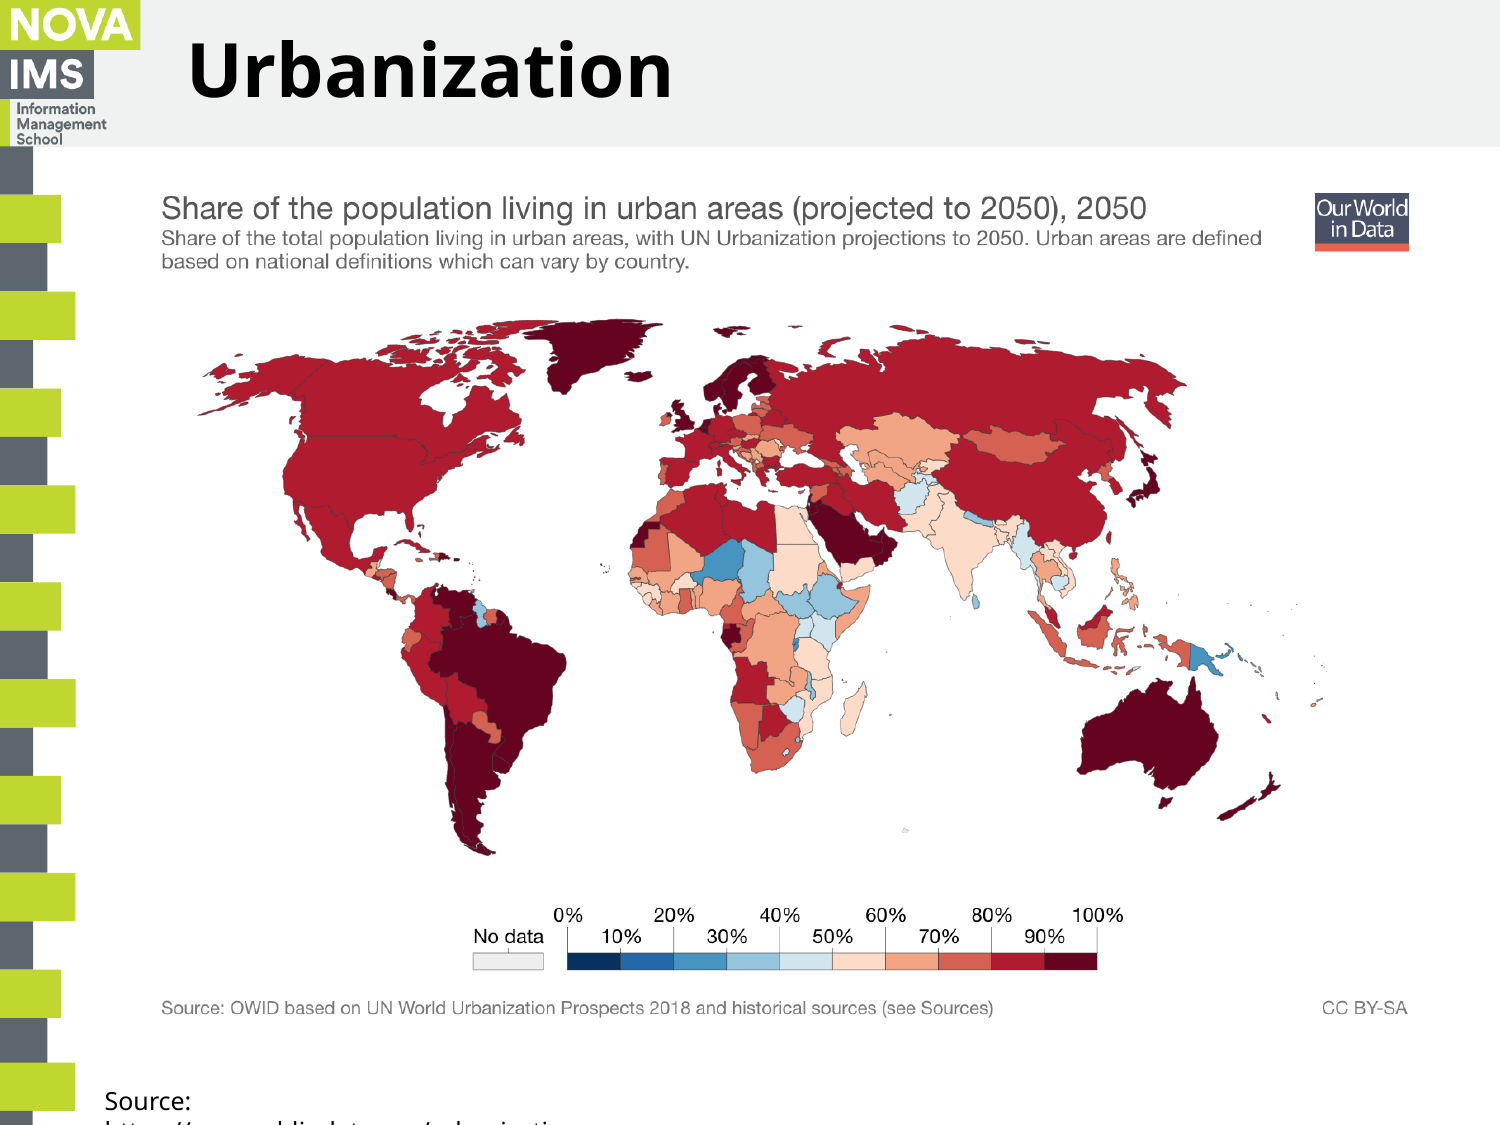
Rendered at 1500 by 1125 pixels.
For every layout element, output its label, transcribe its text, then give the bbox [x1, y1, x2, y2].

text_box Source: https://ourworldindata.org/urbanization [89, 1078, 618, 1125]
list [146, 178, 1427, 1032]
title Urbanization [171, 0, 1470, 147]
